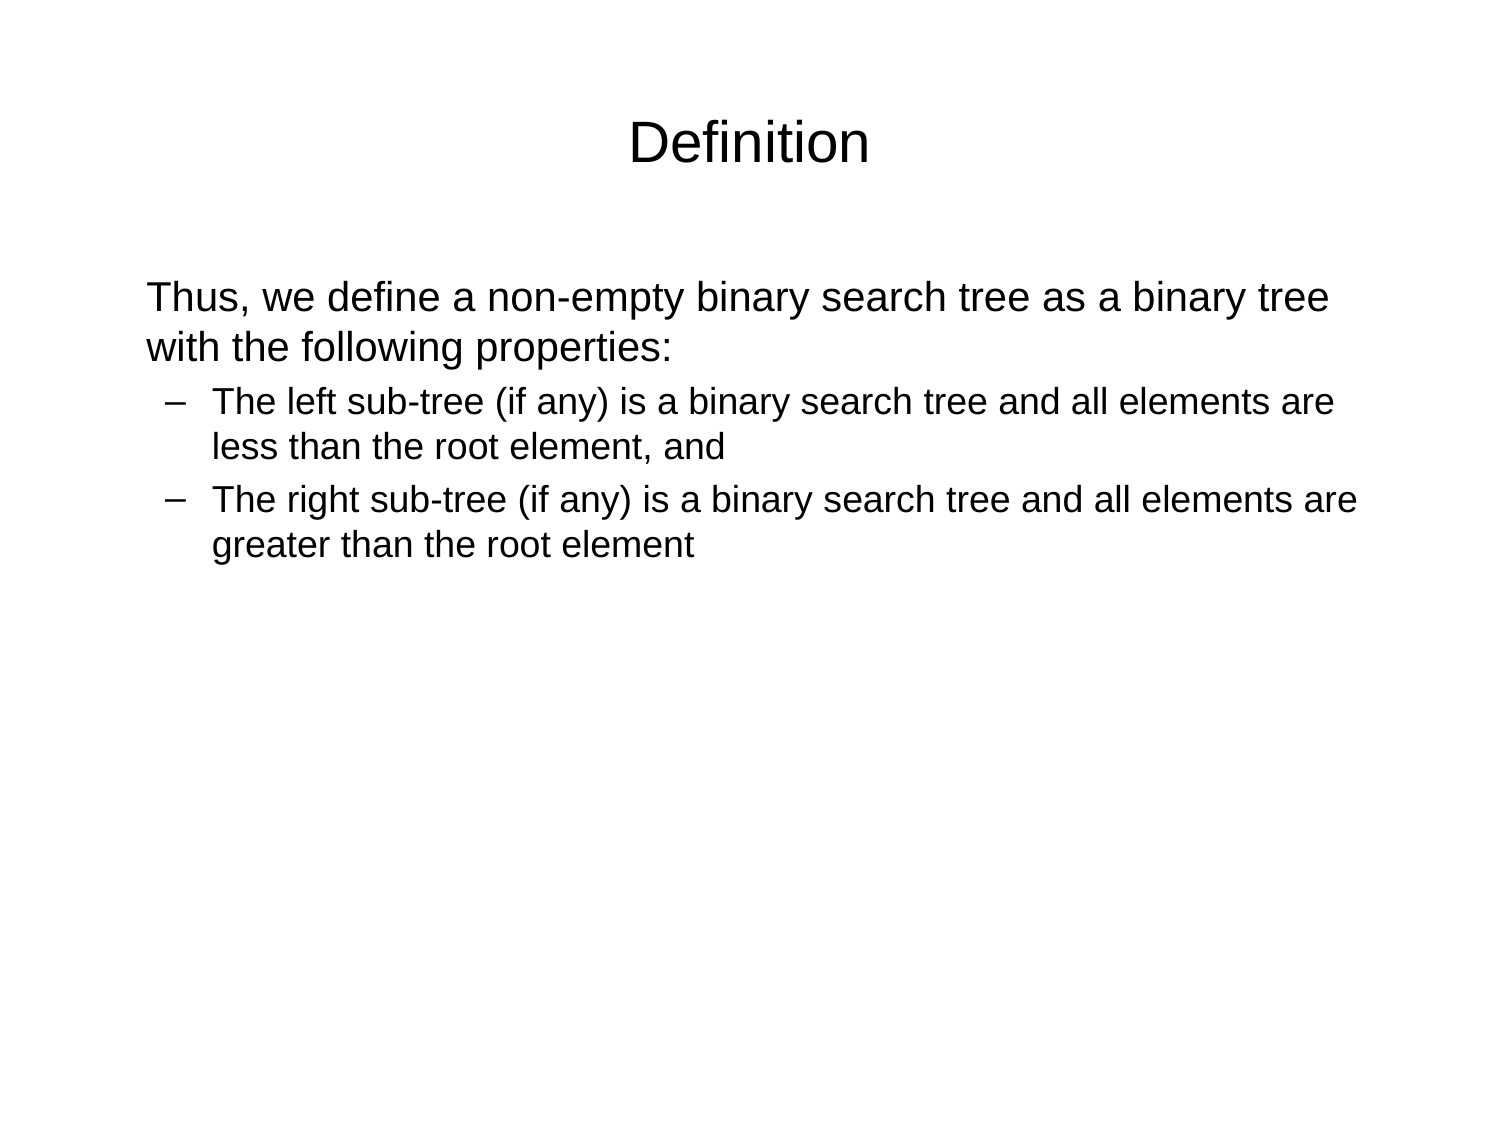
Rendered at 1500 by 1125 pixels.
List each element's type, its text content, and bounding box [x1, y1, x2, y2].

title Definition [74, 44, 1426, 233]
list Thus, we define a non-empty binary search tree as a binary tree with the following properties: The left sub-tree (if any) is a binary search tree and all elements are less than the root element, and The right sub-tree (if any) is a binary search tree and all elements are greater than the root element [74, 262, 1426, 1006]
